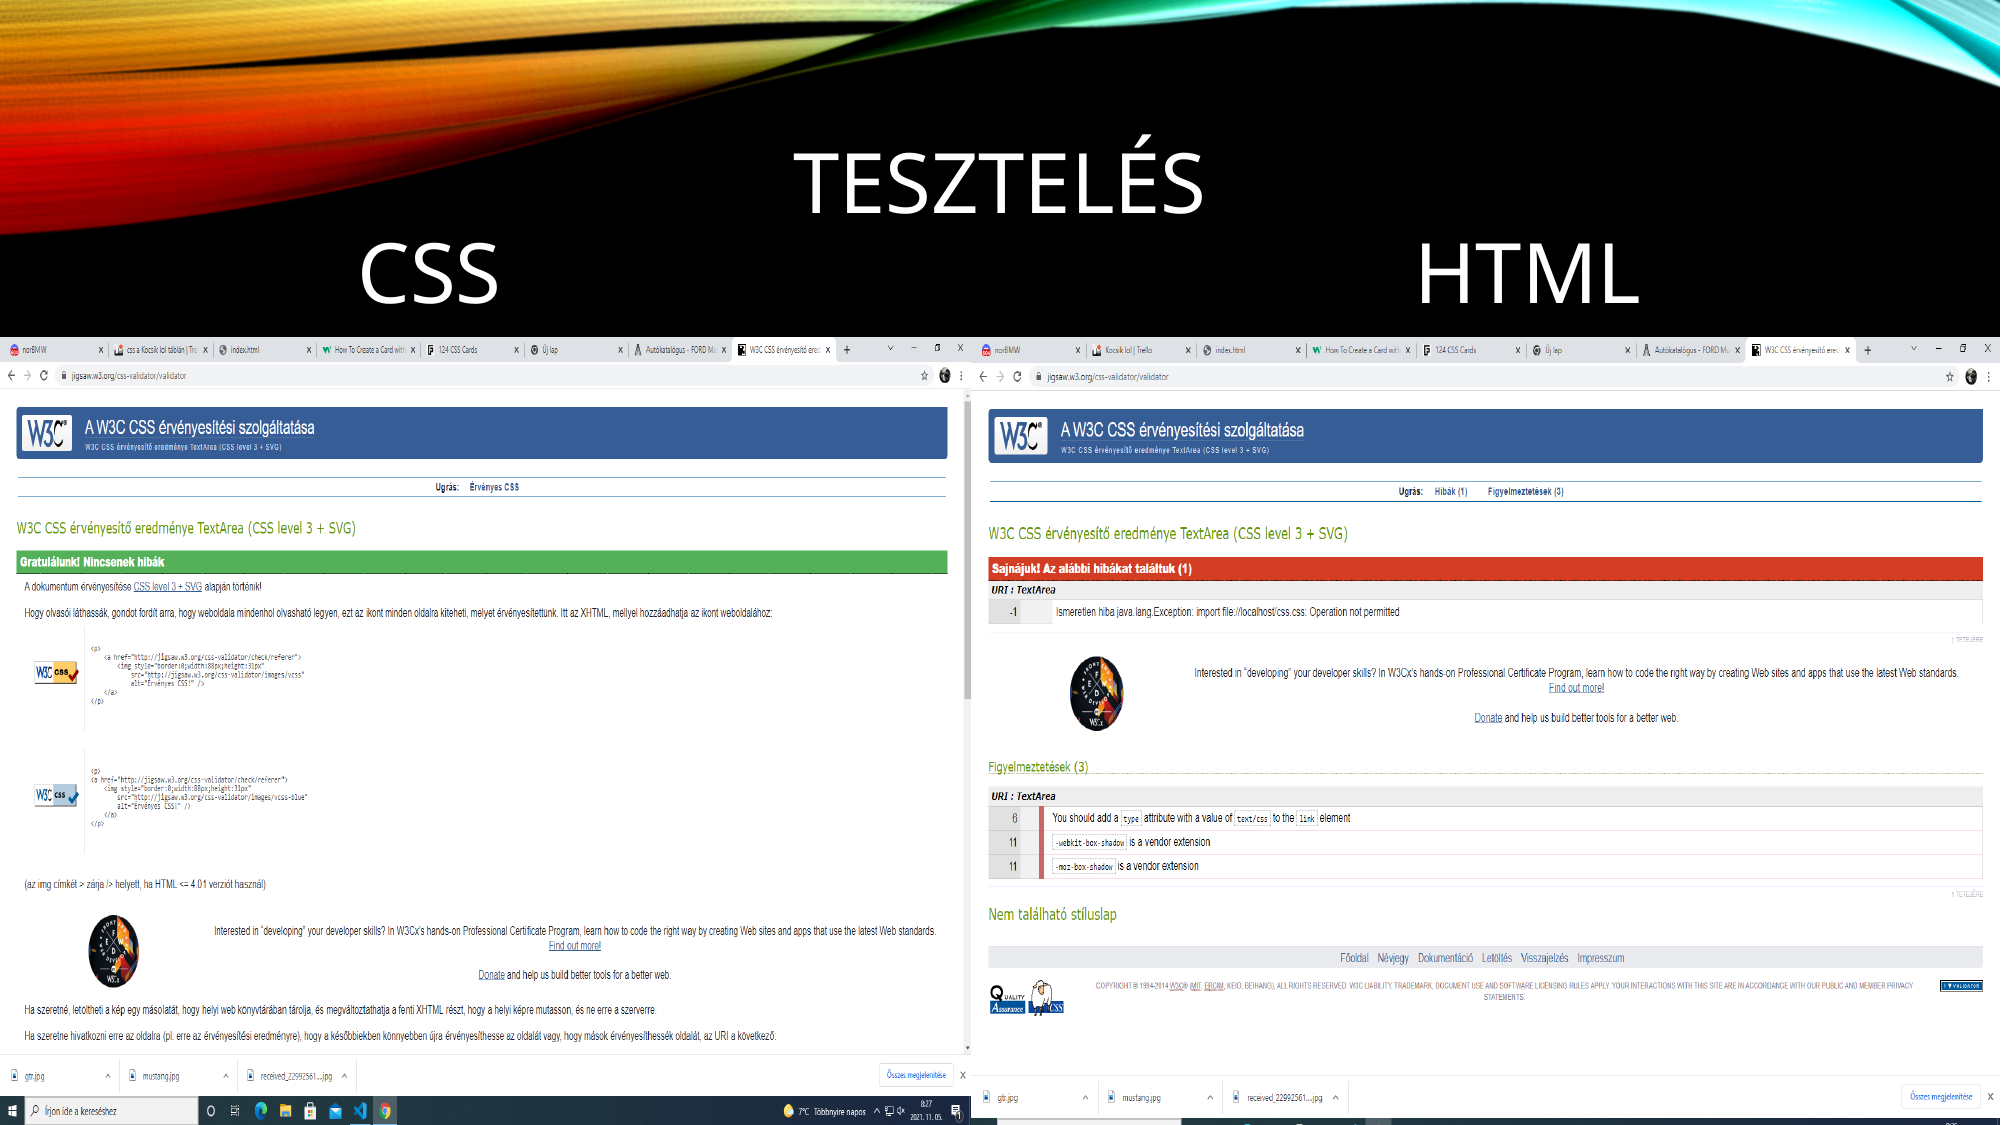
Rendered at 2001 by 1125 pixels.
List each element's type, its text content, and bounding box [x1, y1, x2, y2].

picture [0, 337, 2000, 1125]
title Tesztelés Css HTML [112, 125, 1888, 337]
picture [0, 0, 2000, 237]
